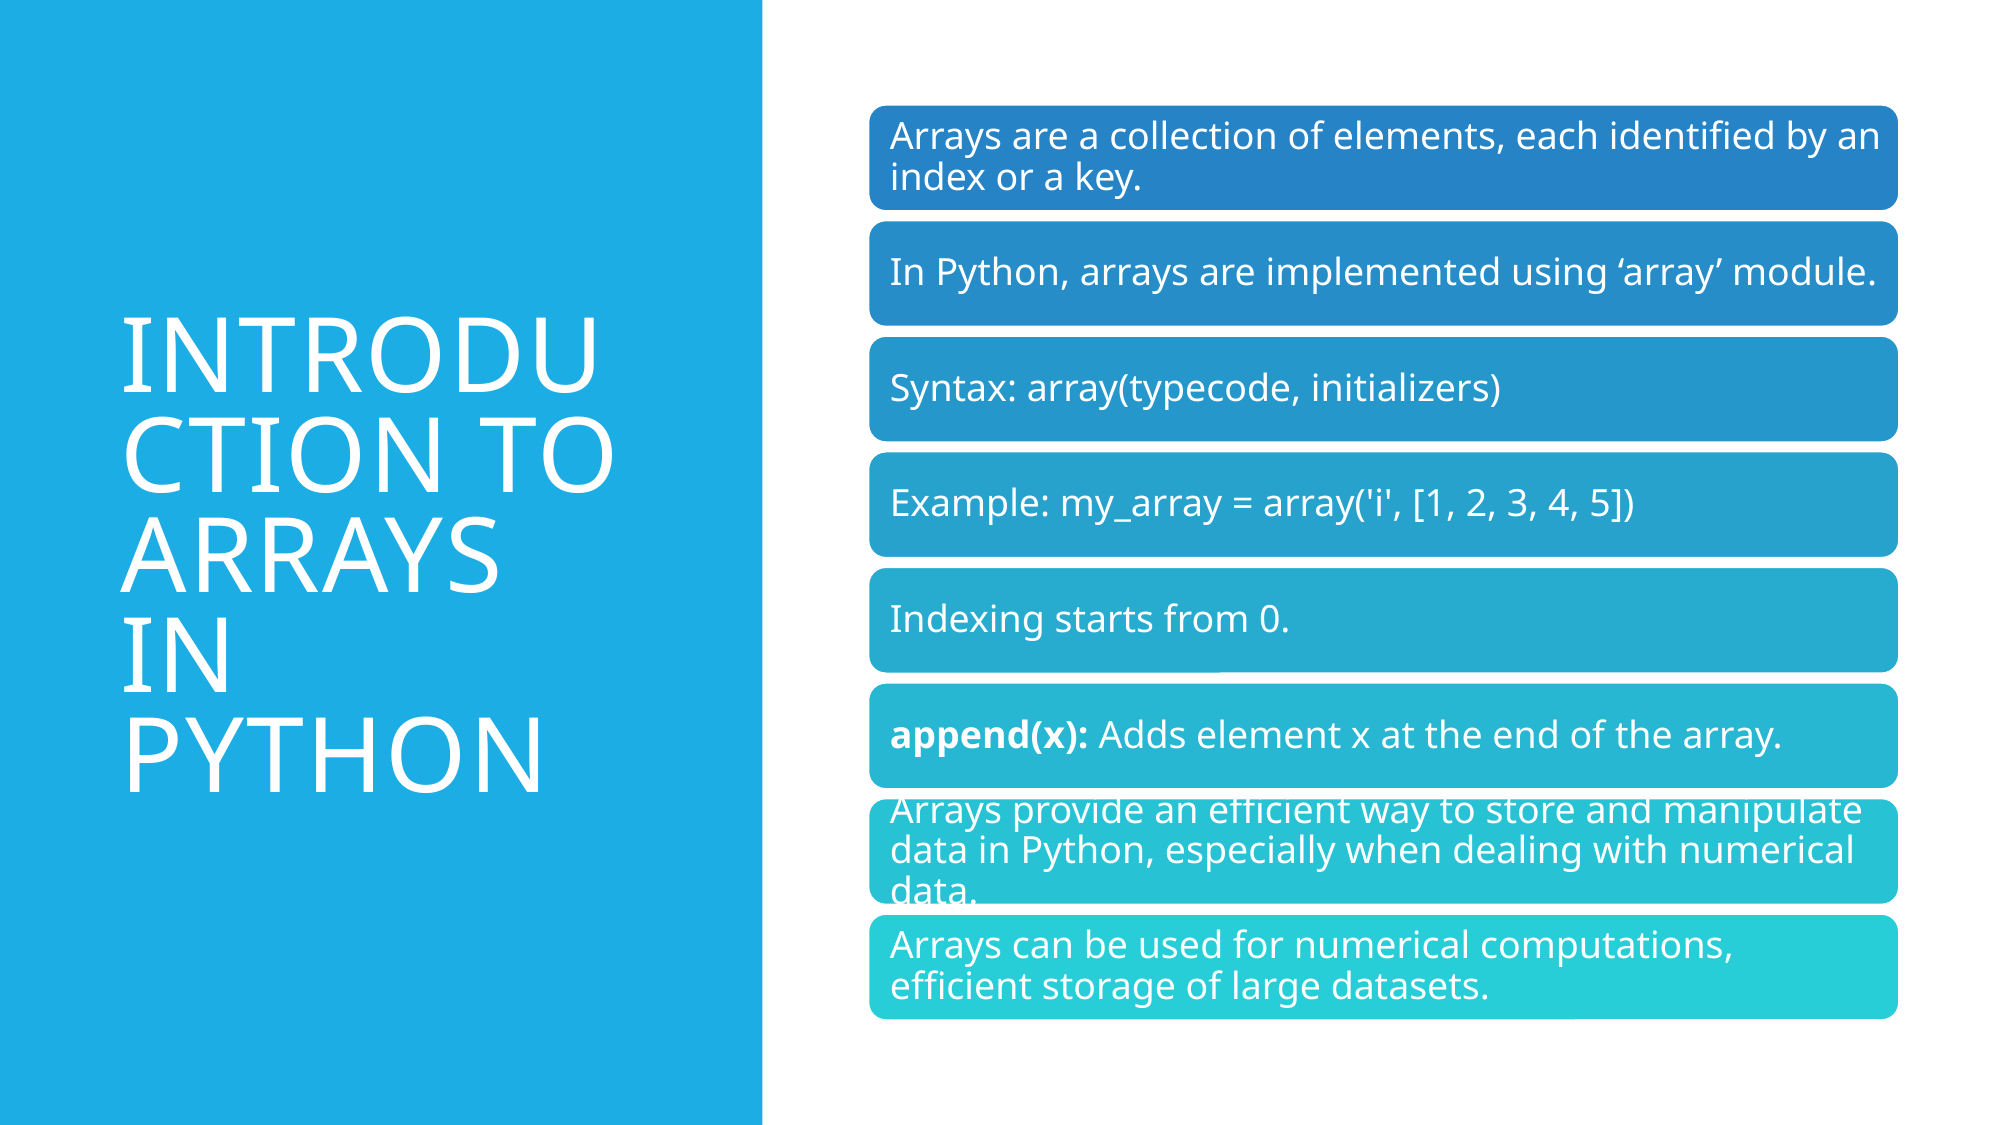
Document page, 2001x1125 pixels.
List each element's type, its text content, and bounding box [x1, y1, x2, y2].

text_box [0, 0, 764, 1125]
title Introduction to arrays in python [105, 105, 666, 1020]
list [867, 97, 1900, 1028]
